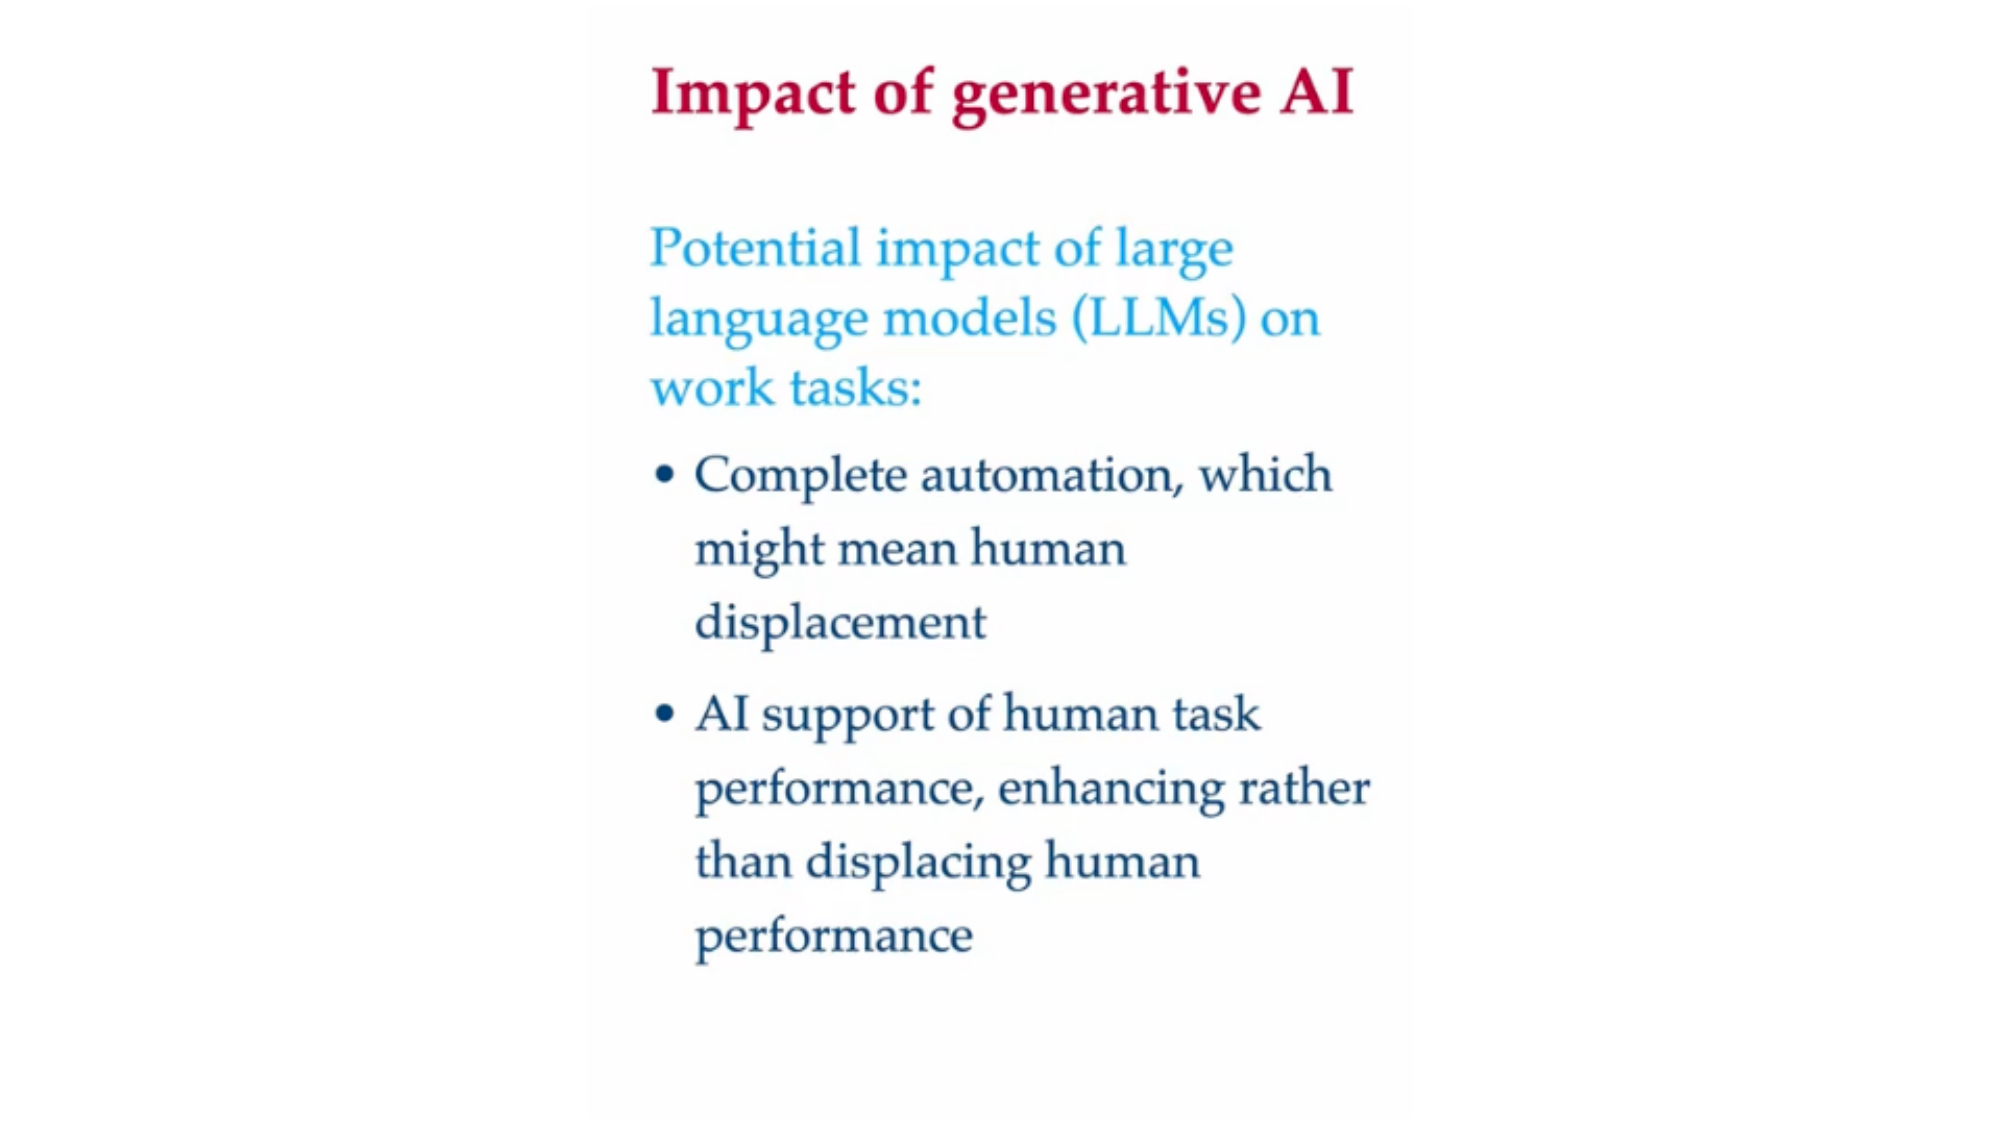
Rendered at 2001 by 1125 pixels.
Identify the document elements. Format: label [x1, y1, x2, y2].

picture [585, 5, 1415, 1120]
